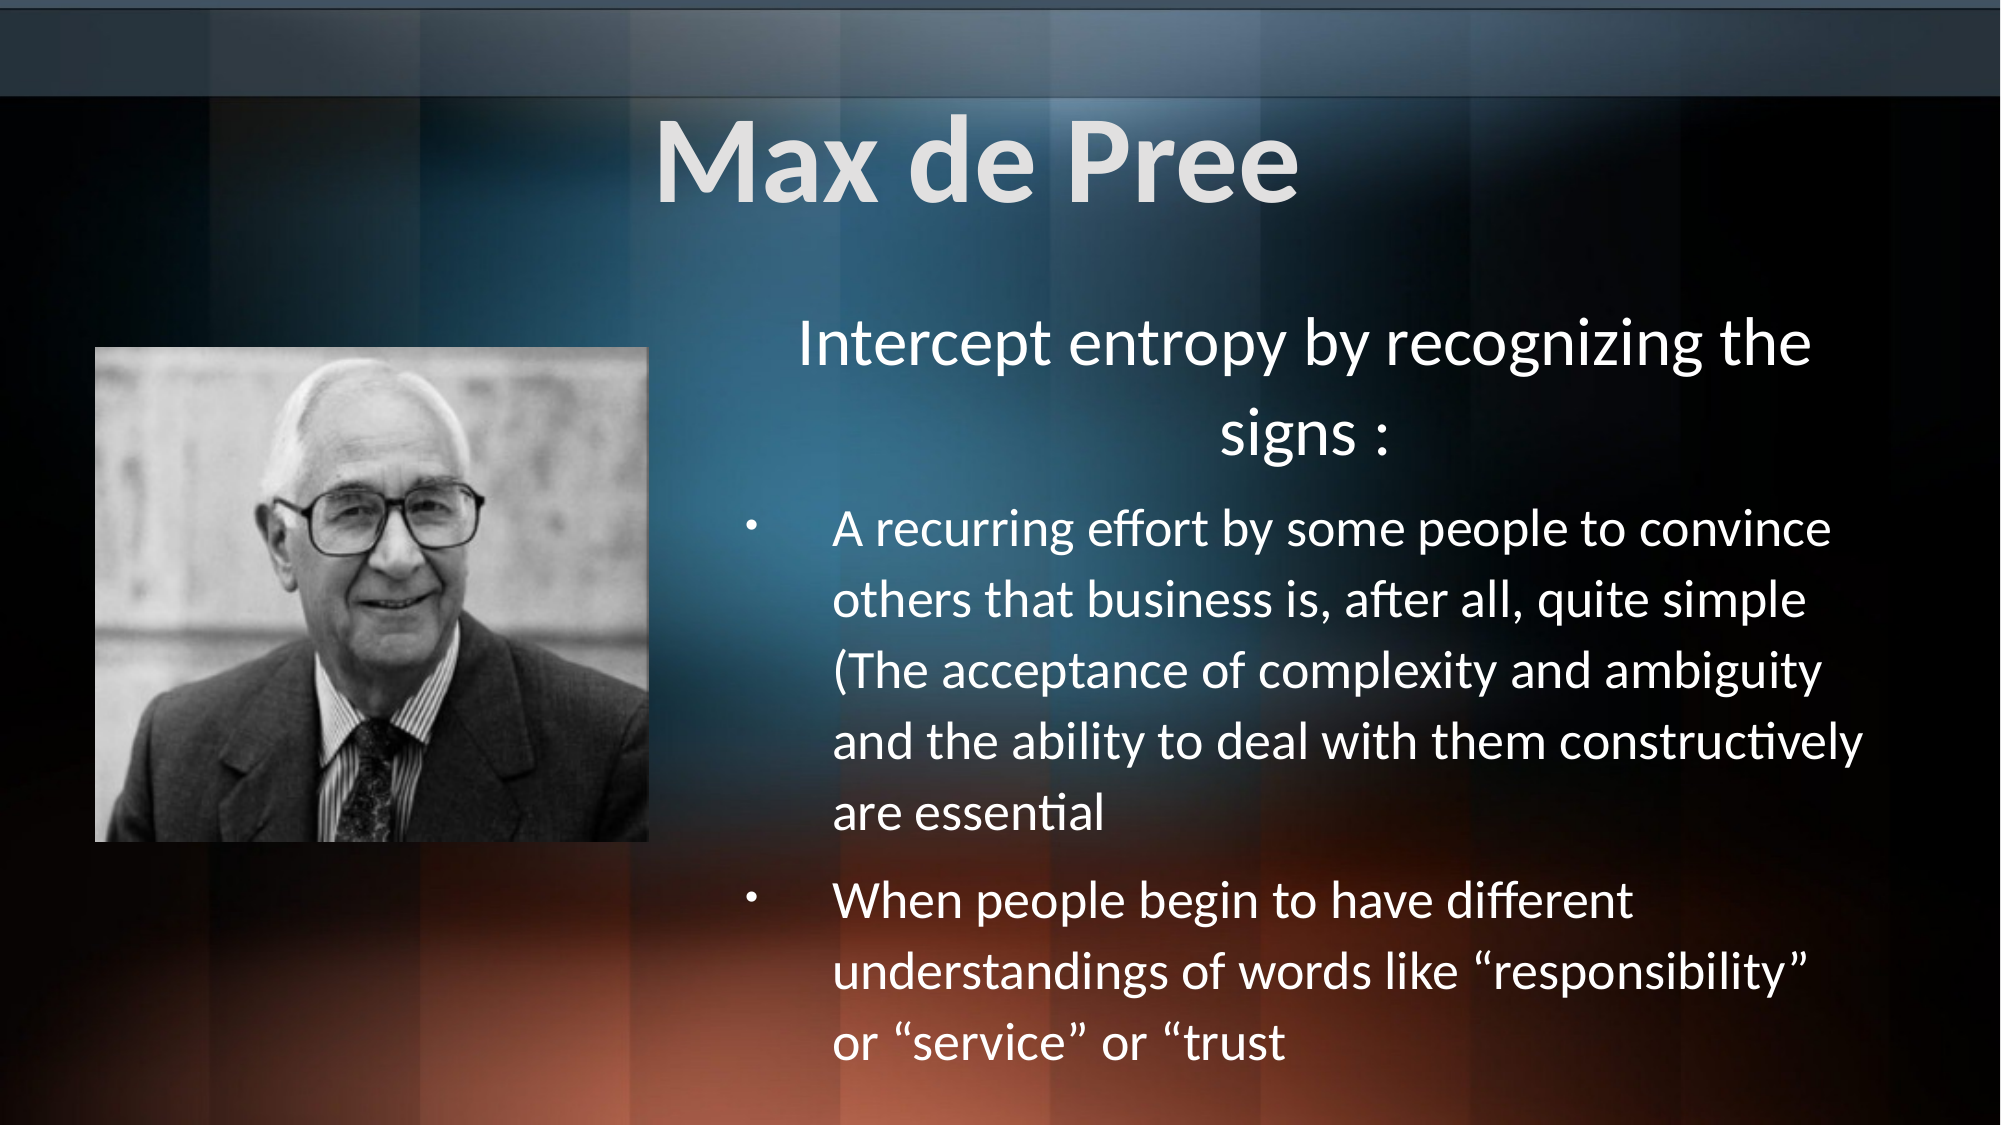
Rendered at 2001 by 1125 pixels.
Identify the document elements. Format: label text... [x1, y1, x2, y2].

text_box Max de Pree [148, 46, 1806, 235]
picture [0, 0, 2001, 1125]
text_box Intercept entropy by recognizing the signs : A recurring effort by some people to convince others that business is, after all, quite simple (The acceptance of complexity and ambiguity and the ability to deal with them constructively are essential When people begin to have different understandings of words like “responsibility” or “service” or “trust [730, 280, 1882, 1079]
